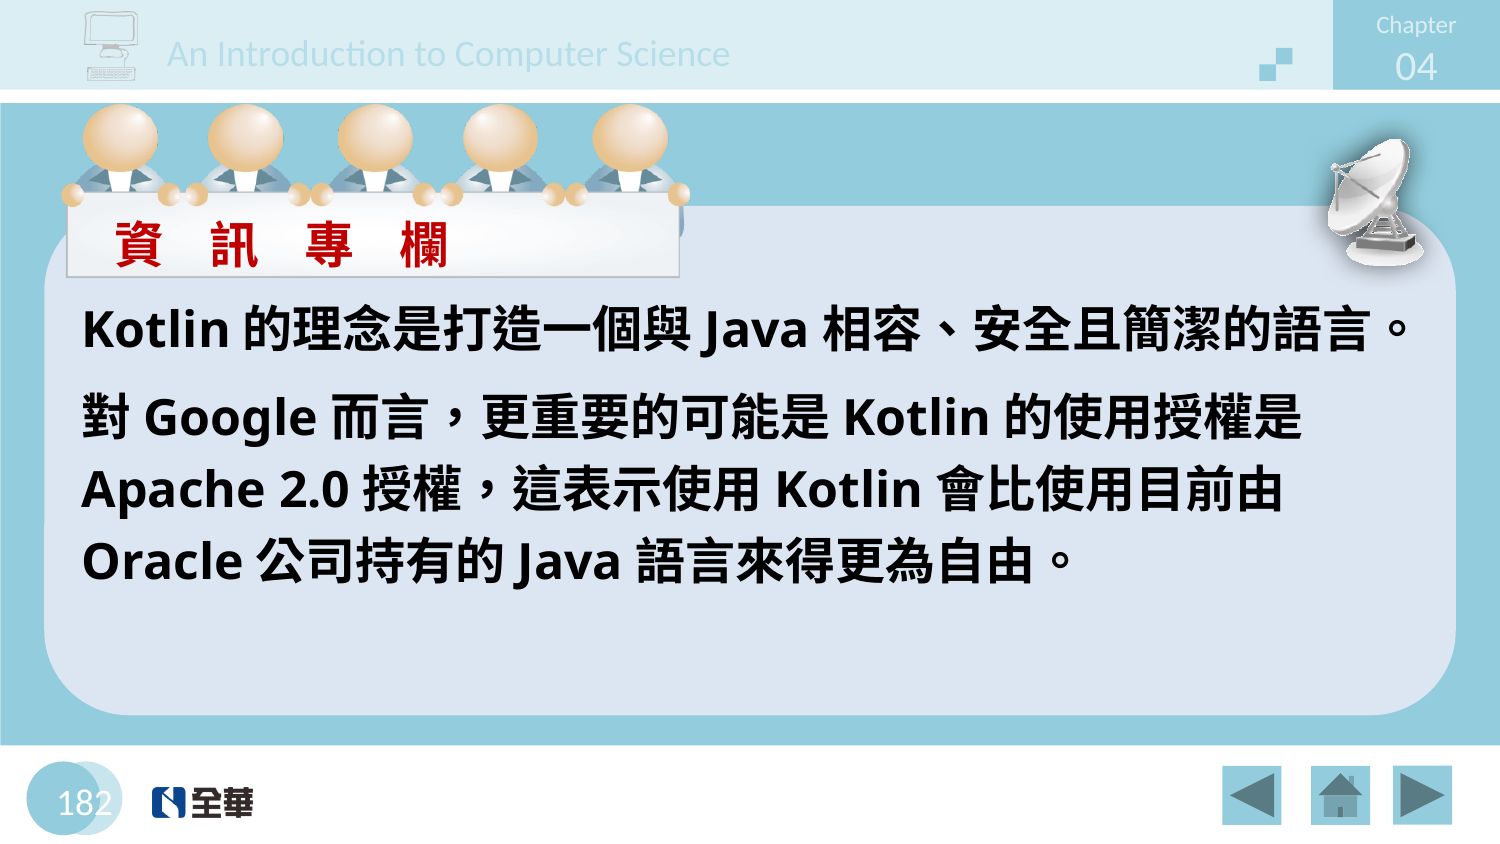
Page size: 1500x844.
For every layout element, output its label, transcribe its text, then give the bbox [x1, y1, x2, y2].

picture [152, 787, 253, 818]
picture [1328, 139, 1430, 266]
picture [84, 11, 138, 81]
list Kotlin的理念是打造一個與Java相容、安全且簡潔的語言。 對Google而言，更重要的可能是Kotlin的使用授權是Apache 2.0授權，這表示使用Kotlin會比使用目前由Oracle公司持有的Java語言來得更為自由。 [66, 277, 1417, 716]
picture [59, 104, 690, 282]
